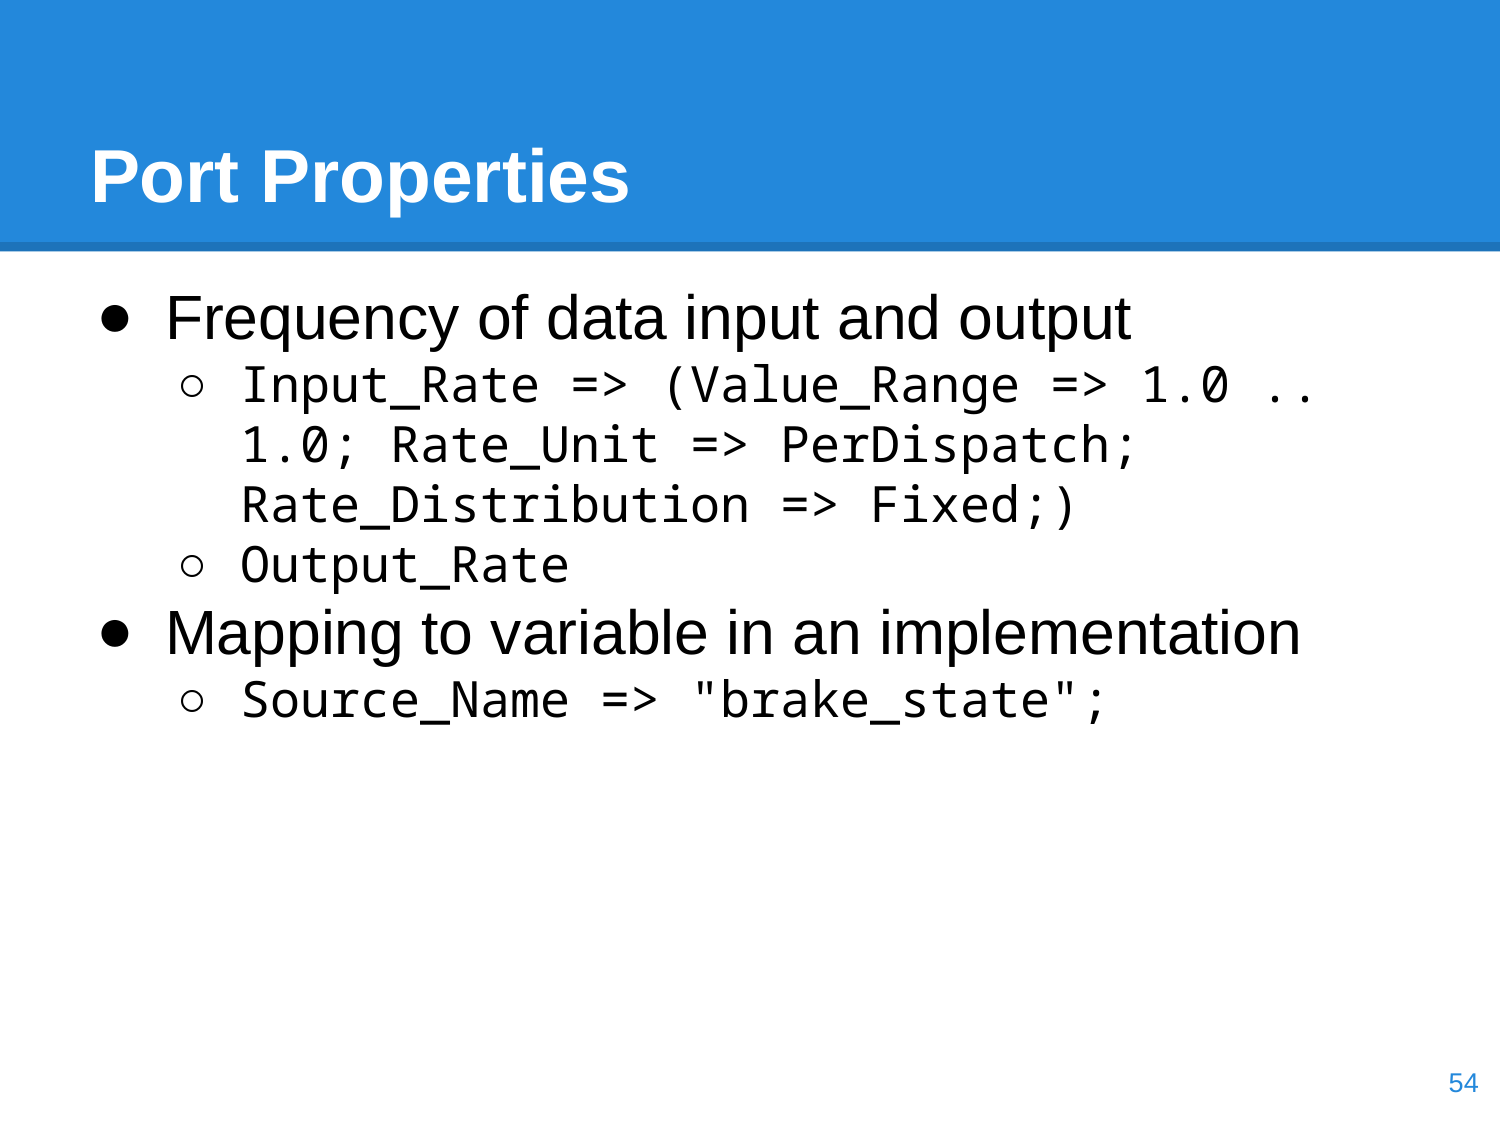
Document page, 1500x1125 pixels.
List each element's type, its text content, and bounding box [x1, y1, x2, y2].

title Port Properties [75, 45, 1425, 233]
slide_number ‹#› [1403, 1038, 1494, 1125]
list Frequency of data input and output Input_Rate => (Value_Range => 1.0 .. 1.0; Rate_Unit => PerDispatch; Rate_Distribution => Fixed;) Output_Rate Mapping to variable in an implementation Source_Name => "brake_state"; [75, 262, 1425, 1078]
